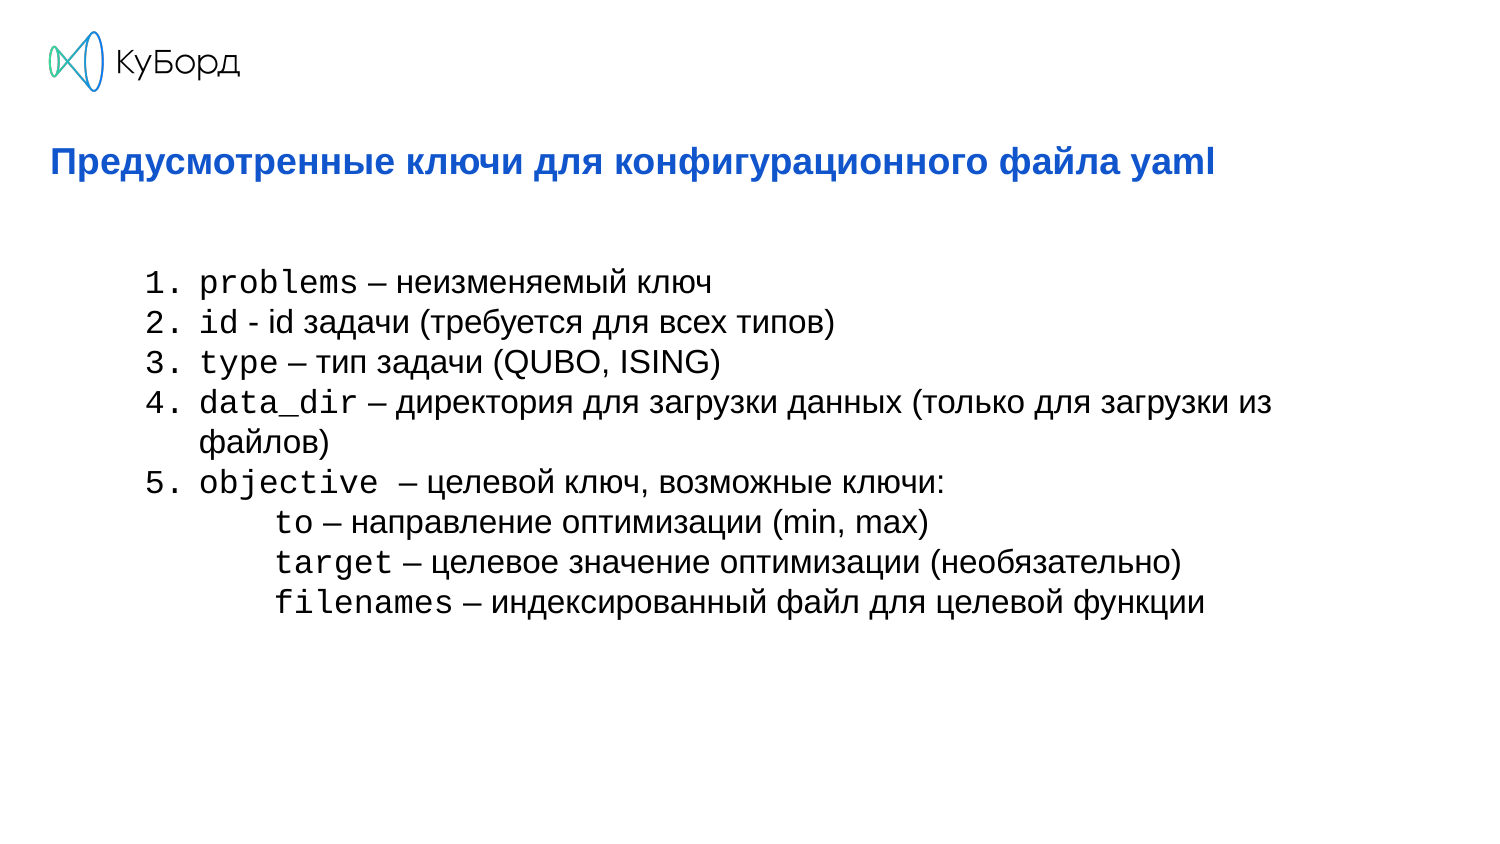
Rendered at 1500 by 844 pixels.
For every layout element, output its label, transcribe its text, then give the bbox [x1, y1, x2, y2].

text_box Предусмотренные ключи для конфигурационного файла yaml [34, 122, 1500, 218]
picture [45, 29, 246, 95]
text_box problems – неизменяемый ключ id - id задачи (требуется для всех типов) type – тип задачи (QUBO, ISING) data_dir – директория для загрузки данных (только для загрузки из файлов) objective – целевой ключ, возможные ключи: to – направление оптимизации (min, max) target – целевое значение оптимизации (необязательно) filenames – индексированный файл для целевой функции [108, 245, 1392, 635]
